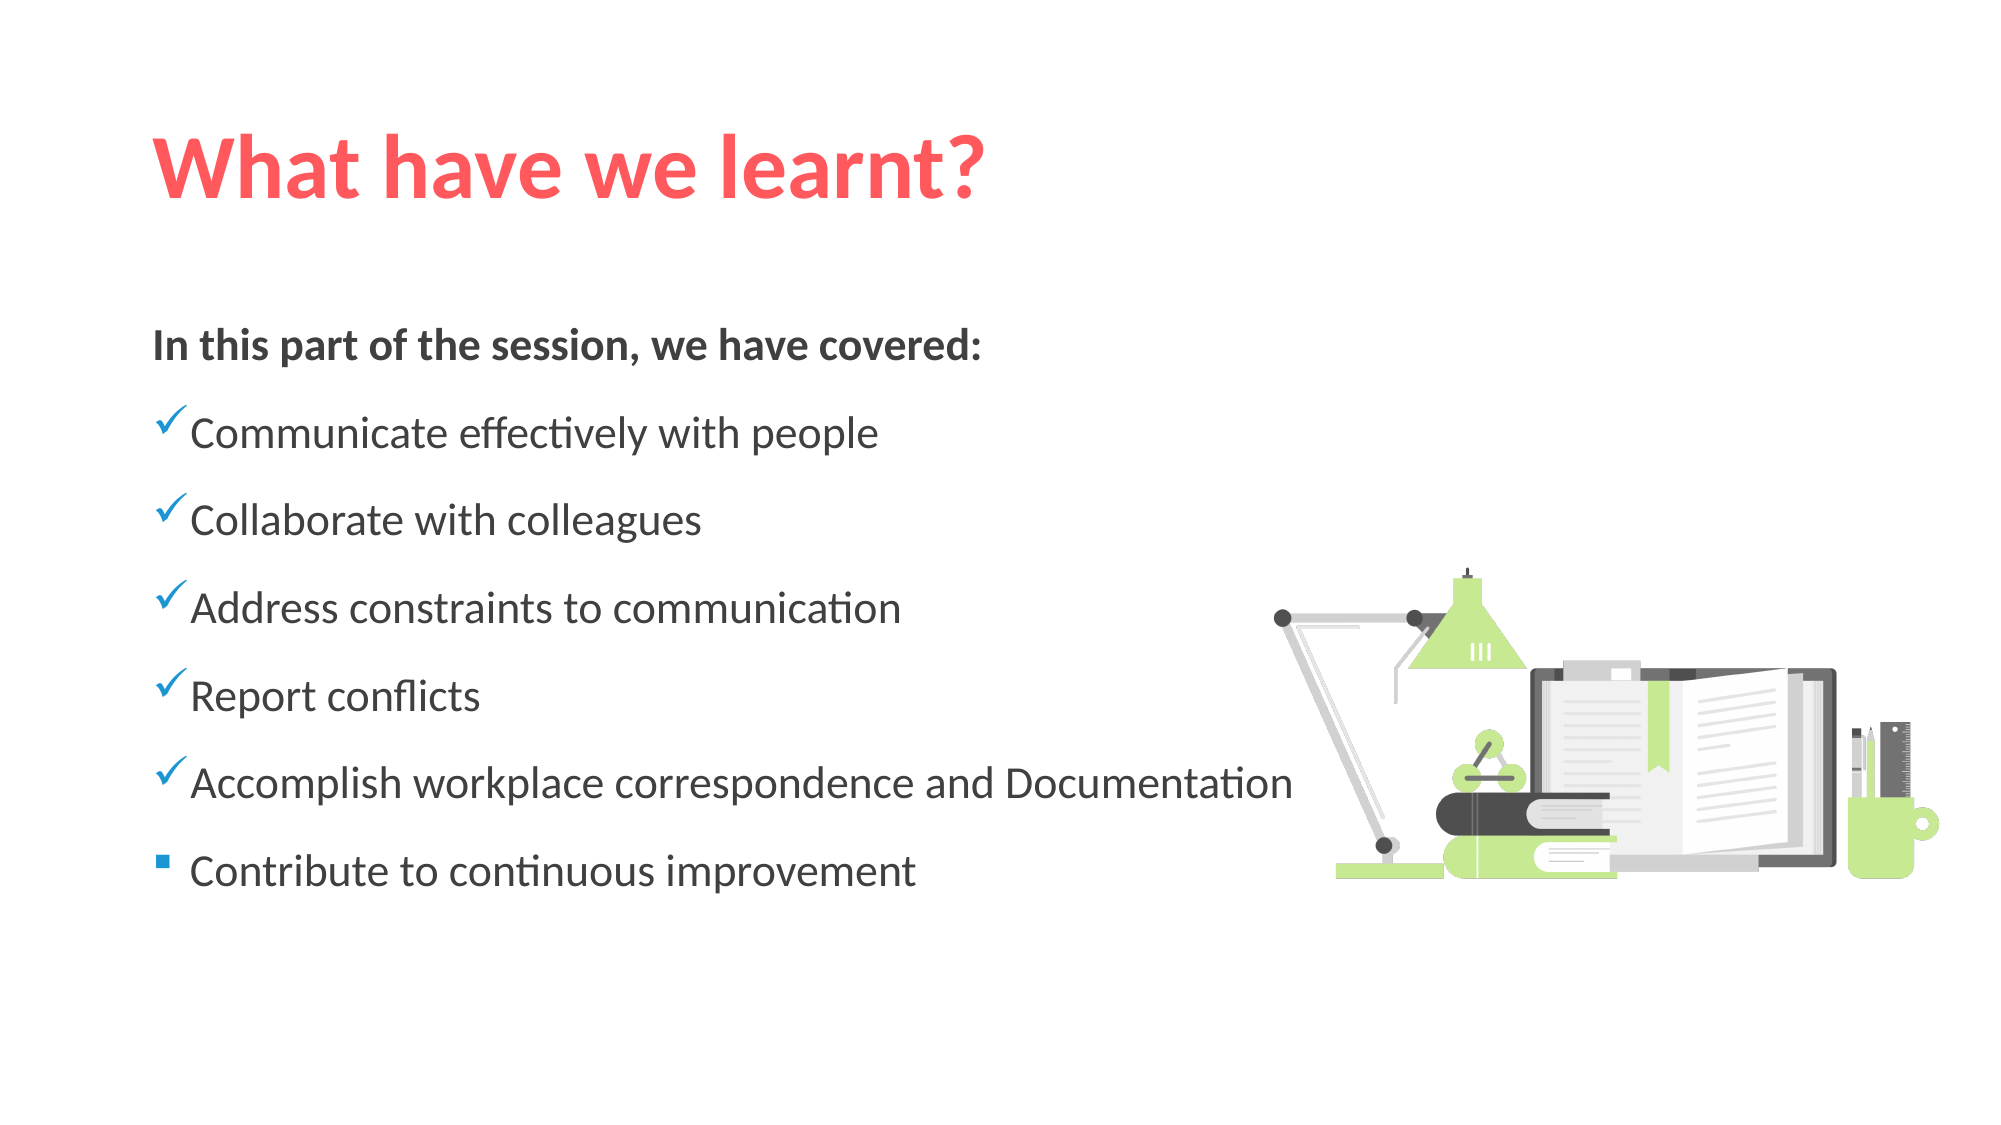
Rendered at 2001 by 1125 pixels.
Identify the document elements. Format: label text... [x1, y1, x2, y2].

list In this part of the session, we have covered: Communicate effectively with people Collaborate with colleagues Address constraints to communication Report conflicts Accomplish workplace correspondence and Documentation Contribute to continuous improvement [137, 299, 1793, 1014]
picture [1206, 331, 2000, 1125]
title What have we learnt? [137, 59, 1793, 278]
